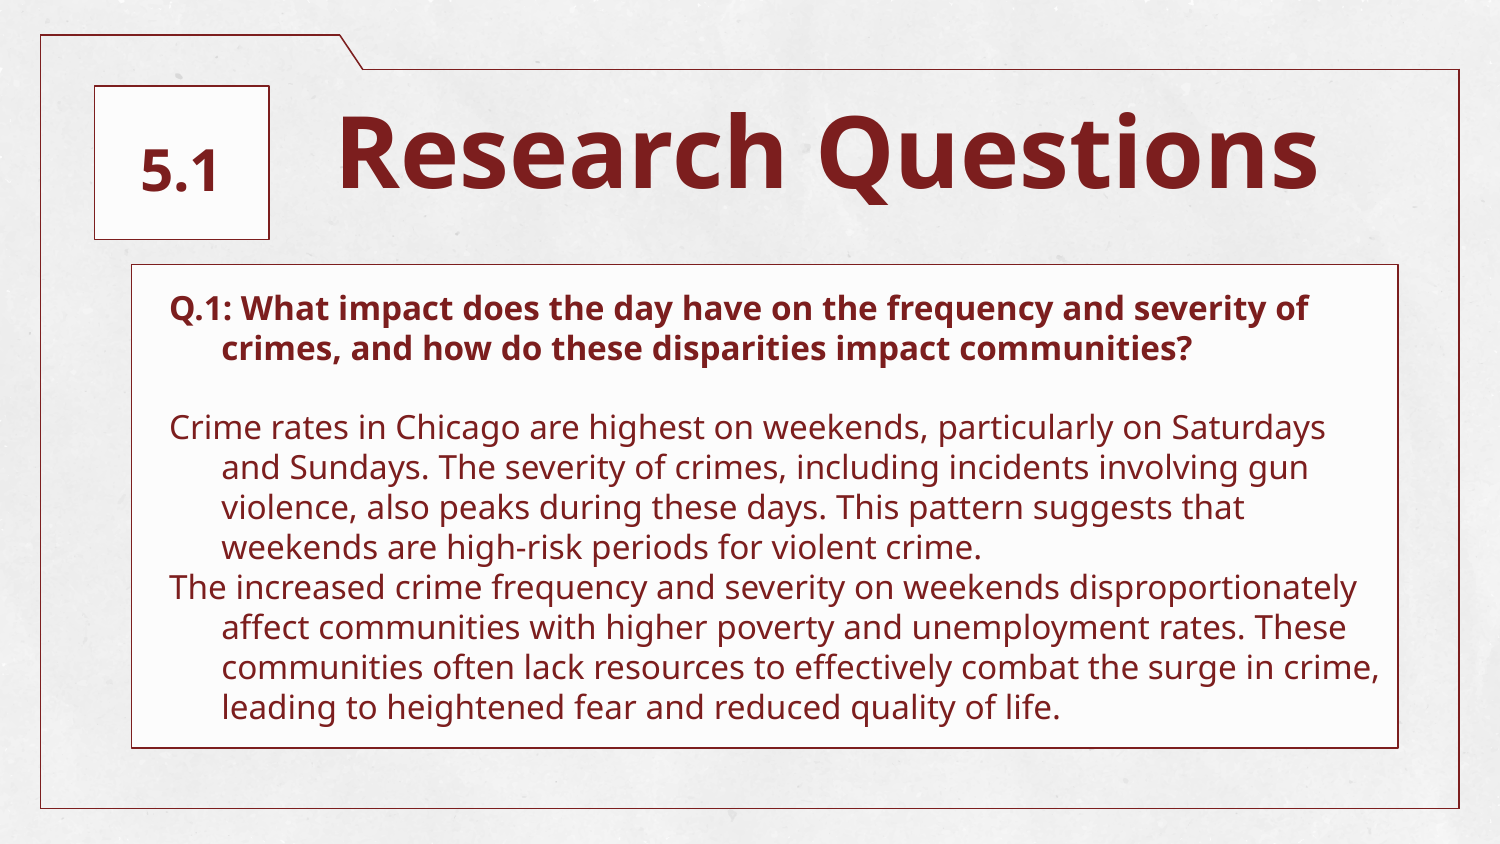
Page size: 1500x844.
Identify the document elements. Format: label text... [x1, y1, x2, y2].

subtitle Q.1: What impact does the day have on the frequency and severity of crimes, and how do these disparities impact communities? Crime rates in Chicago are highest on weekends, particularly on Saturdays and Sundays. The severity of crimes, including incidents involving gun violence, also peaks during these days. This pattern suggests that weekends are high-risk periods for violent crime. The increased crime frequency and severity on weekends disproportionately affect communities with higher poverty and unemployment rates. These communities often lack resources to effectively combat the surge in crime, leading to heightened fear and reduced quality of life. [131, 264, 1399, 749]
title 5.1 [94, 85, 270, 240]
title Research Questions [293, 132, 1399, 224]
